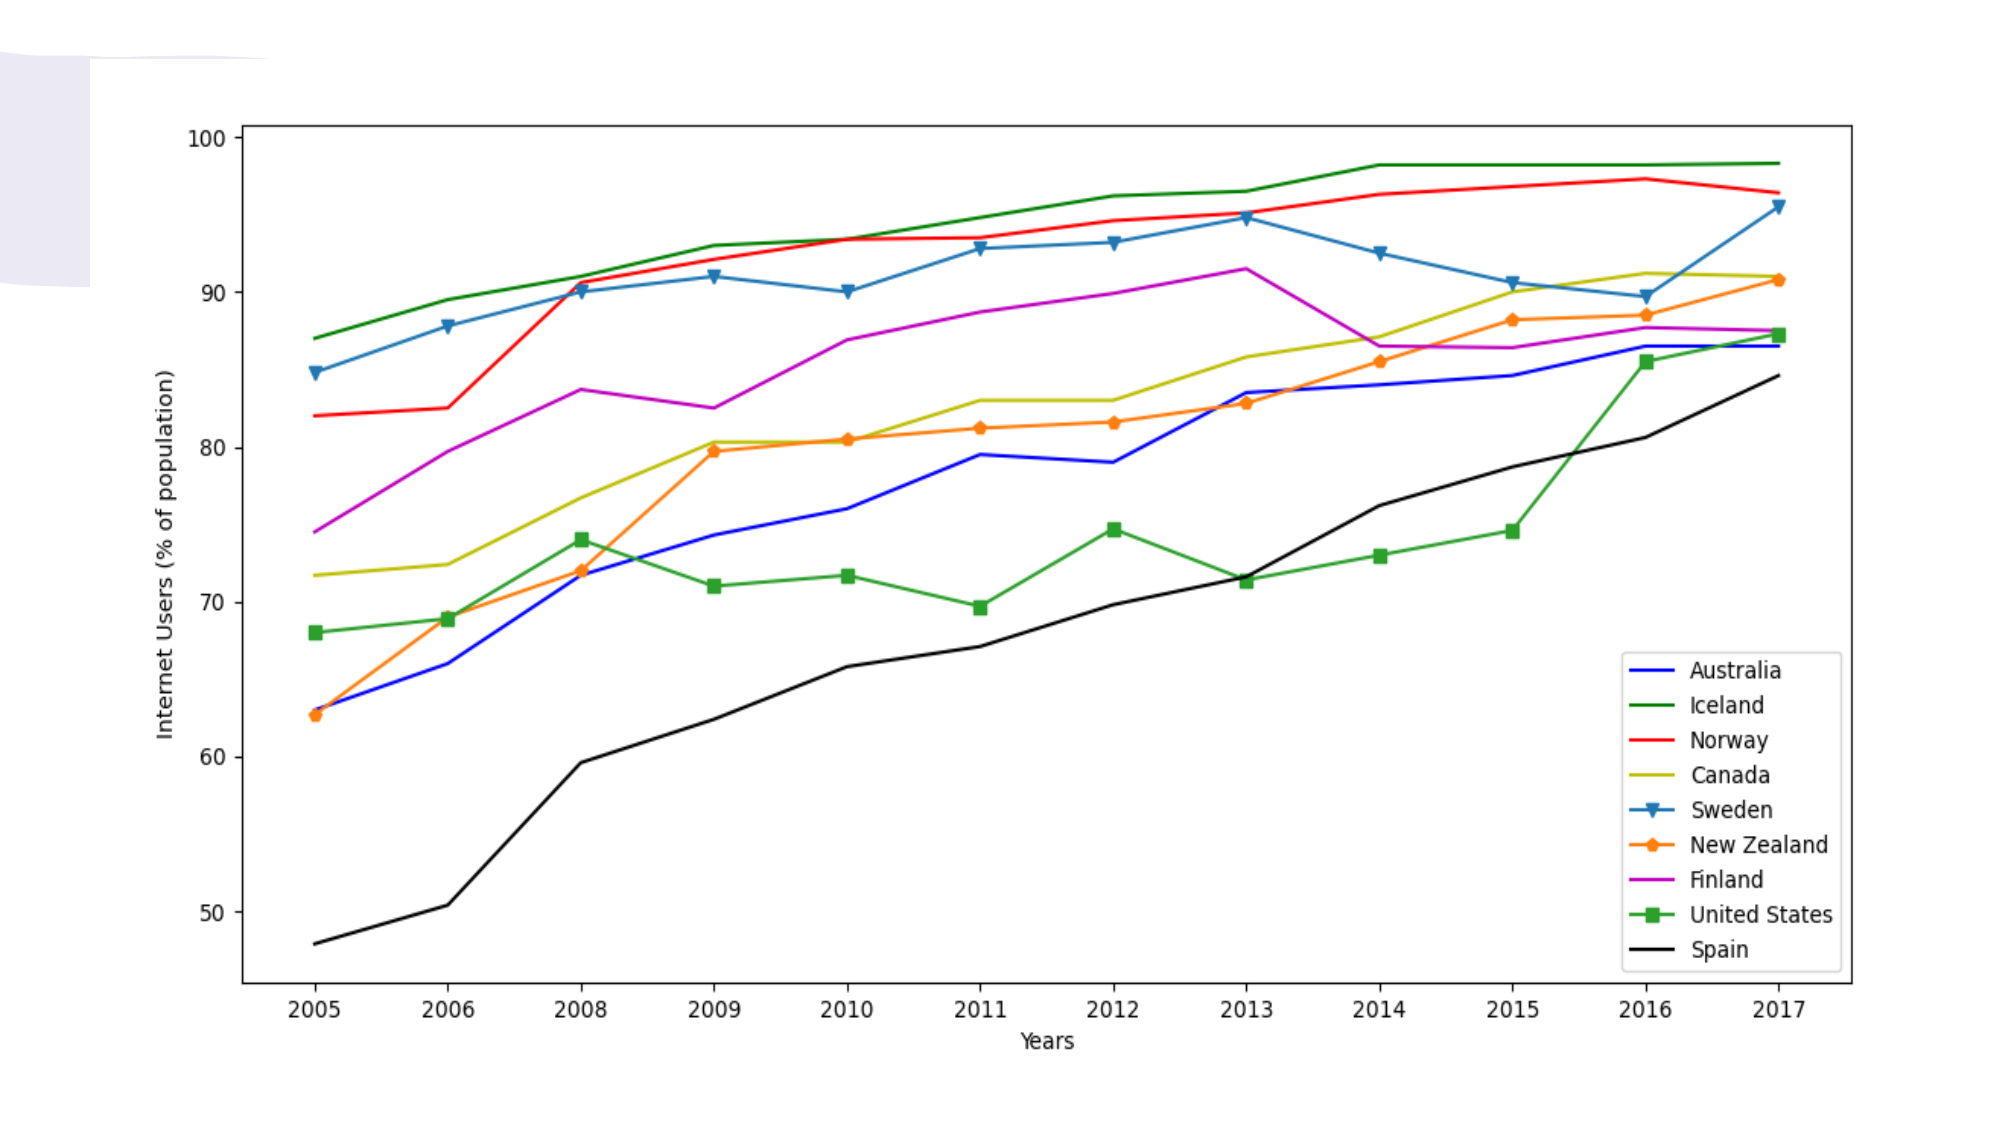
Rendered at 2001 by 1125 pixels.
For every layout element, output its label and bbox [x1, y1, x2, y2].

list [89, 59, 1964, 1066]
